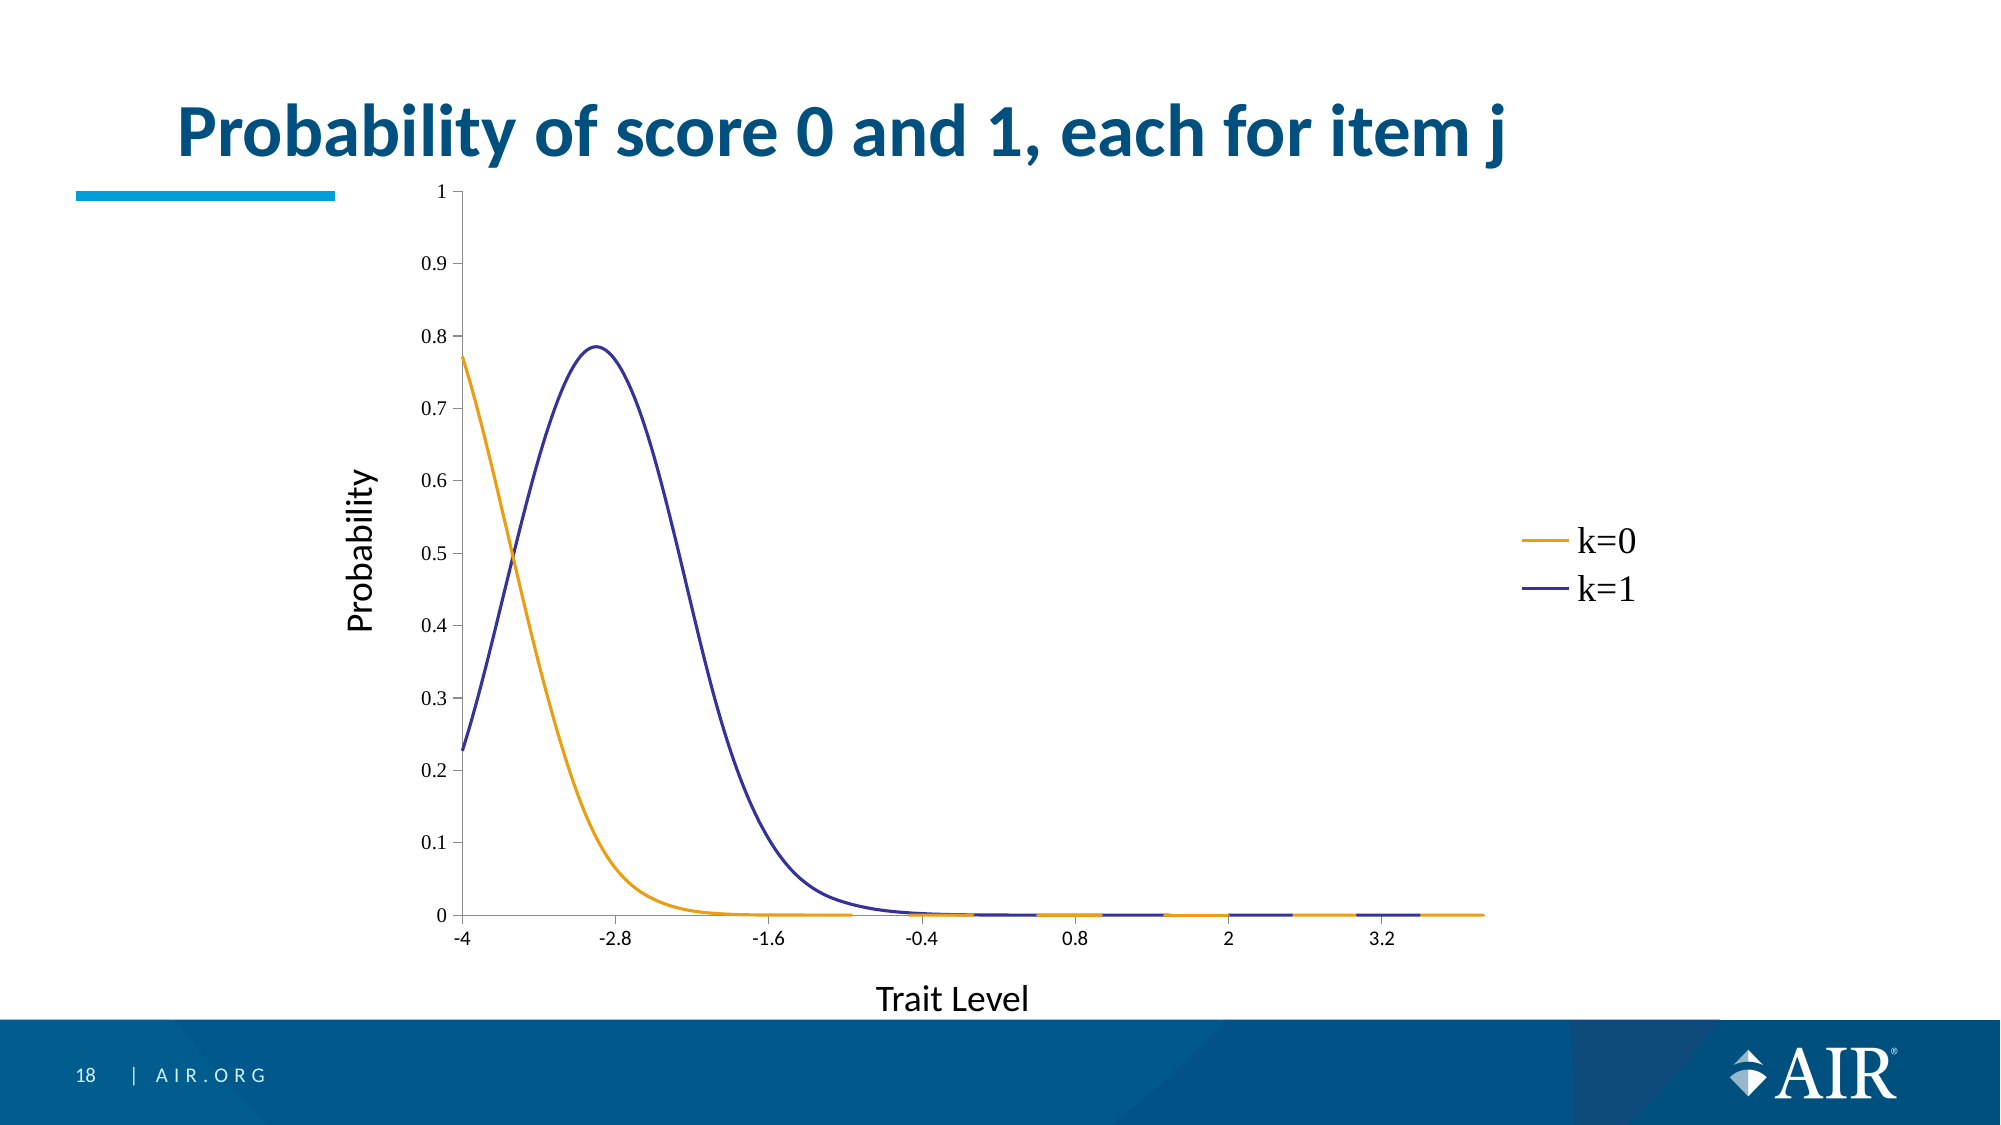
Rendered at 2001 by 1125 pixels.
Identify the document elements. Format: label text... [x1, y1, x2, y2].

text_box Probability [326, 348, 387, 649]
picture [1728, 1046, 1899, 1100]
text_box Trait Level [861, 967, 1290, 1026]
slide_number 18 [75, 1043, 525, 1104]
title Probability of score 0 and 1, each for item j [75, 0, 1925, 173]
chart [395, 163, 1662, 967]
